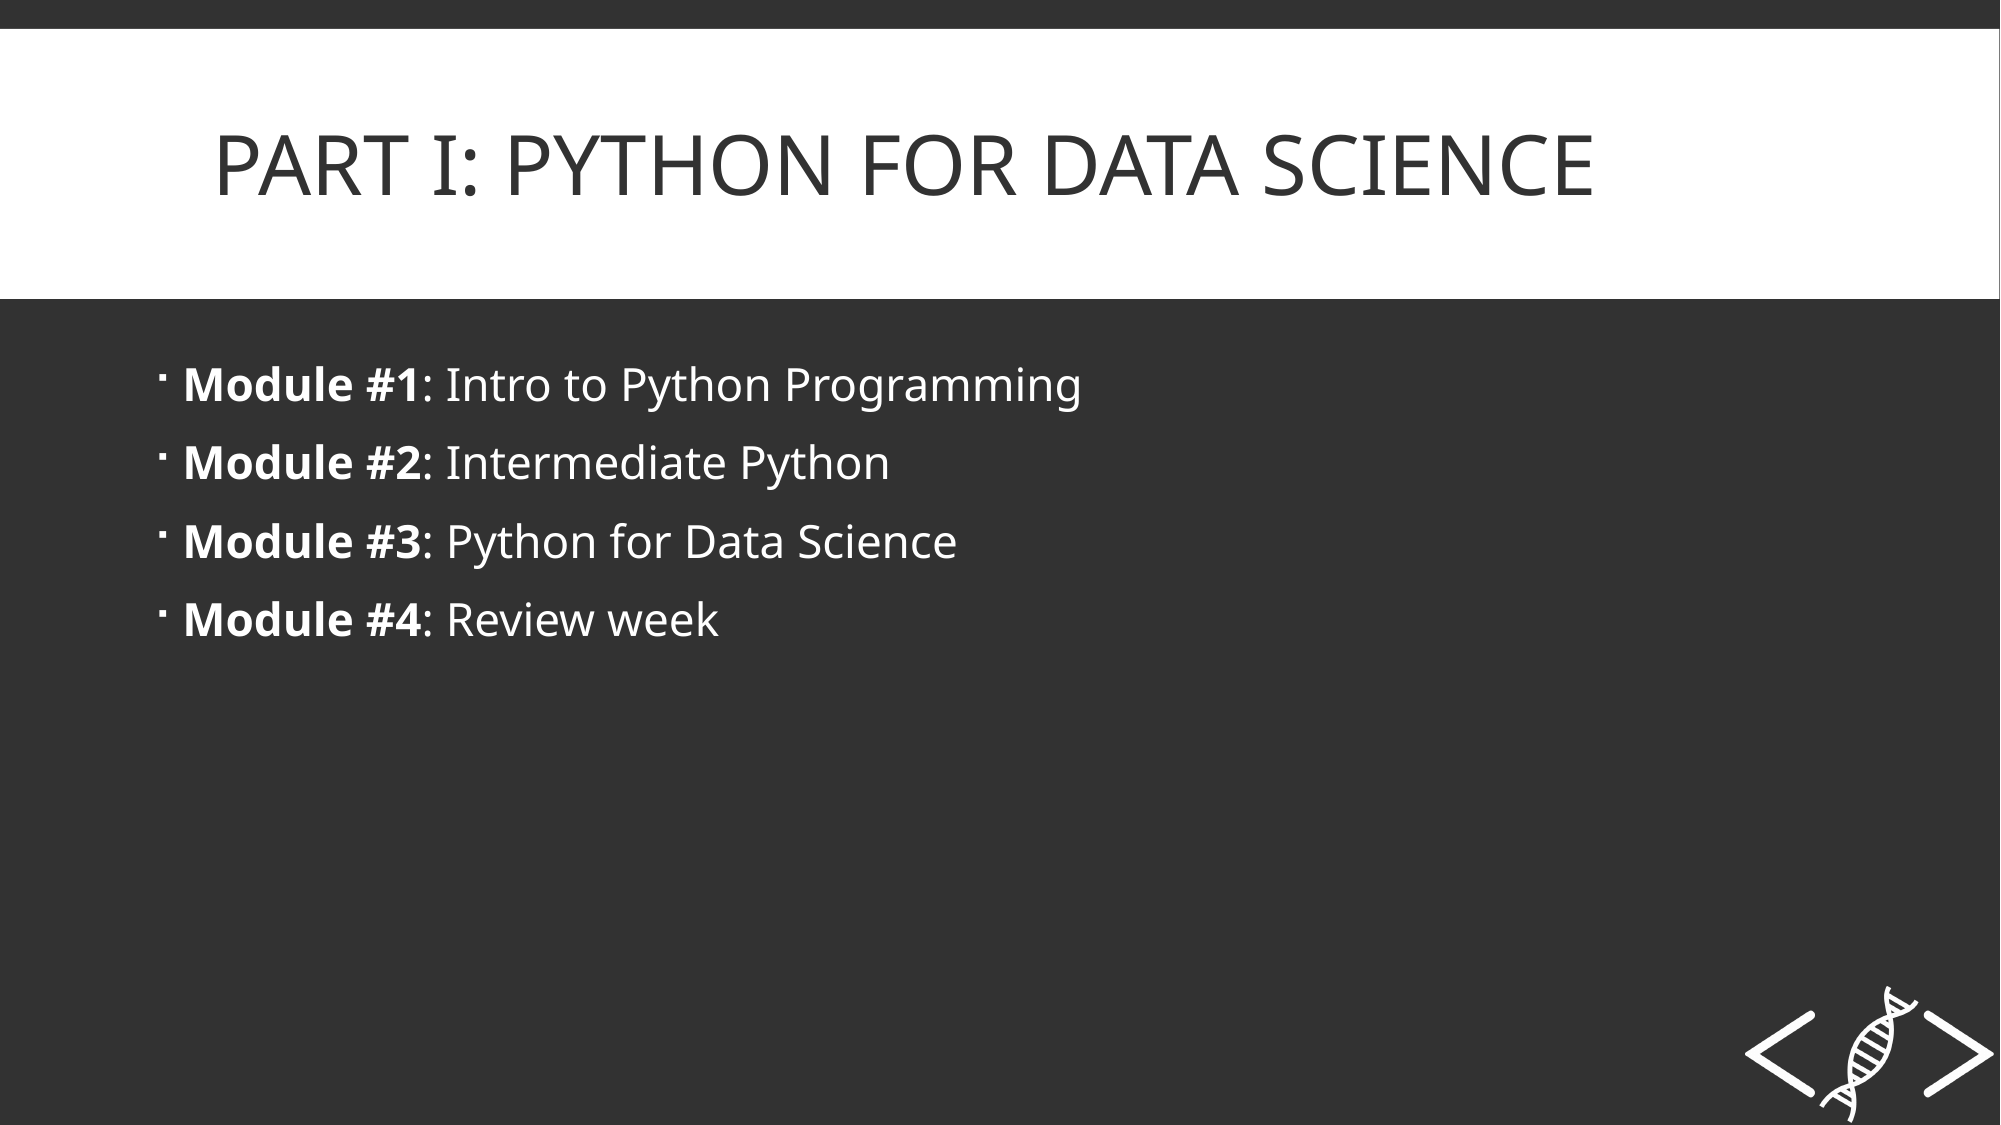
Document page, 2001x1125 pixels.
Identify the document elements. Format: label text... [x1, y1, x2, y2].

picture [1739, 923, 2000, 1125]
title Part I: Python for Data Science [197, 46, 1803, 295]
list Module #1: Intro to Python Programming Module #2: Intermediate Python Module #3: Python for Data Science Module #4: Review week [137, 354, 1282, 980]
